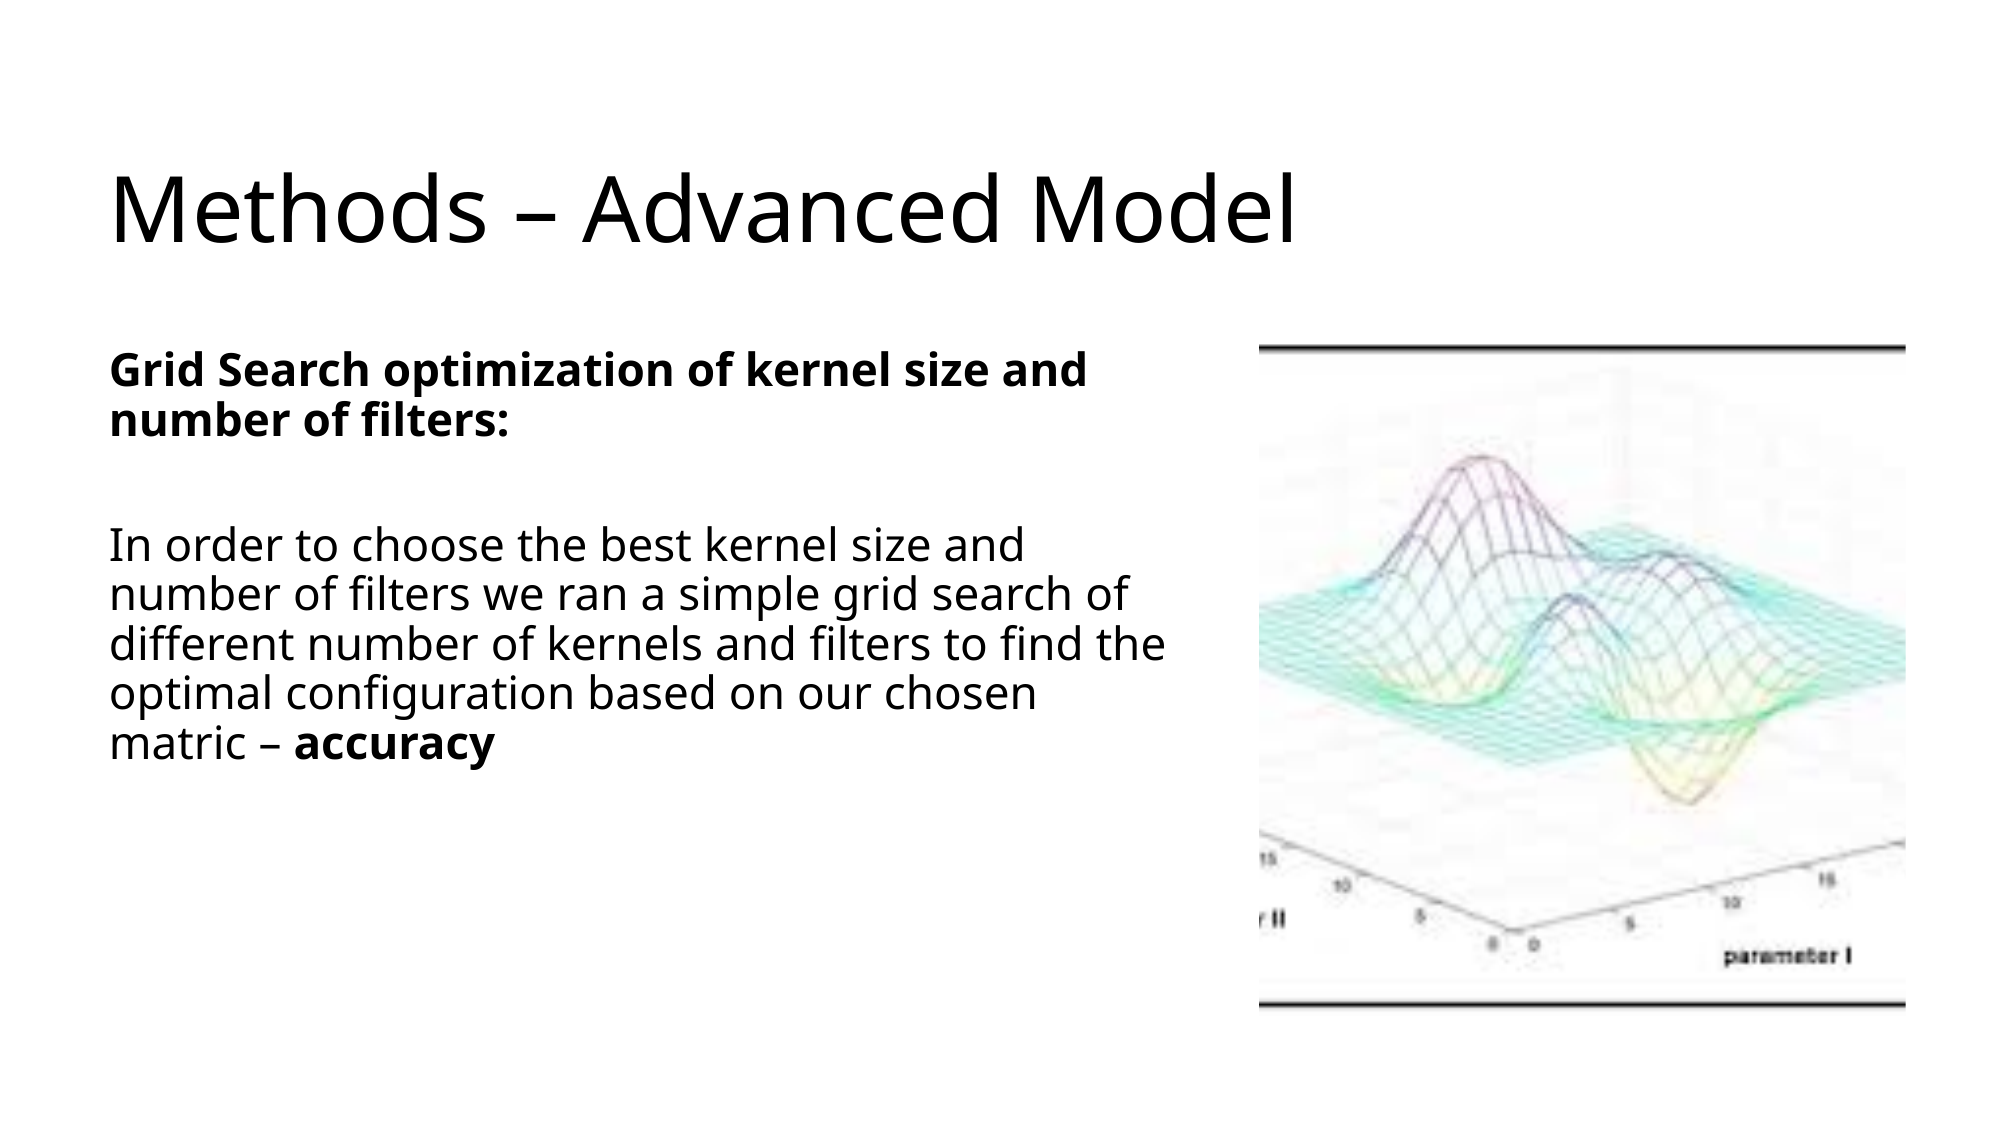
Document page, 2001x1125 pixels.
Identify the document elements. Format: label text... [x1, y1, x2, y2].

list Grid Search optimization of kernel size and number of filters: In order to choose the best kernel size and number of filters we ran a simple grid search of different number of kernels and filters to find the optimal configuration based on our chosen matric – accuracy [93, 339, 1196, 1016]
title Methods – Advanced Model [93, 104, 1902, 270]
picture [1258, 342, 1907, 1016]
